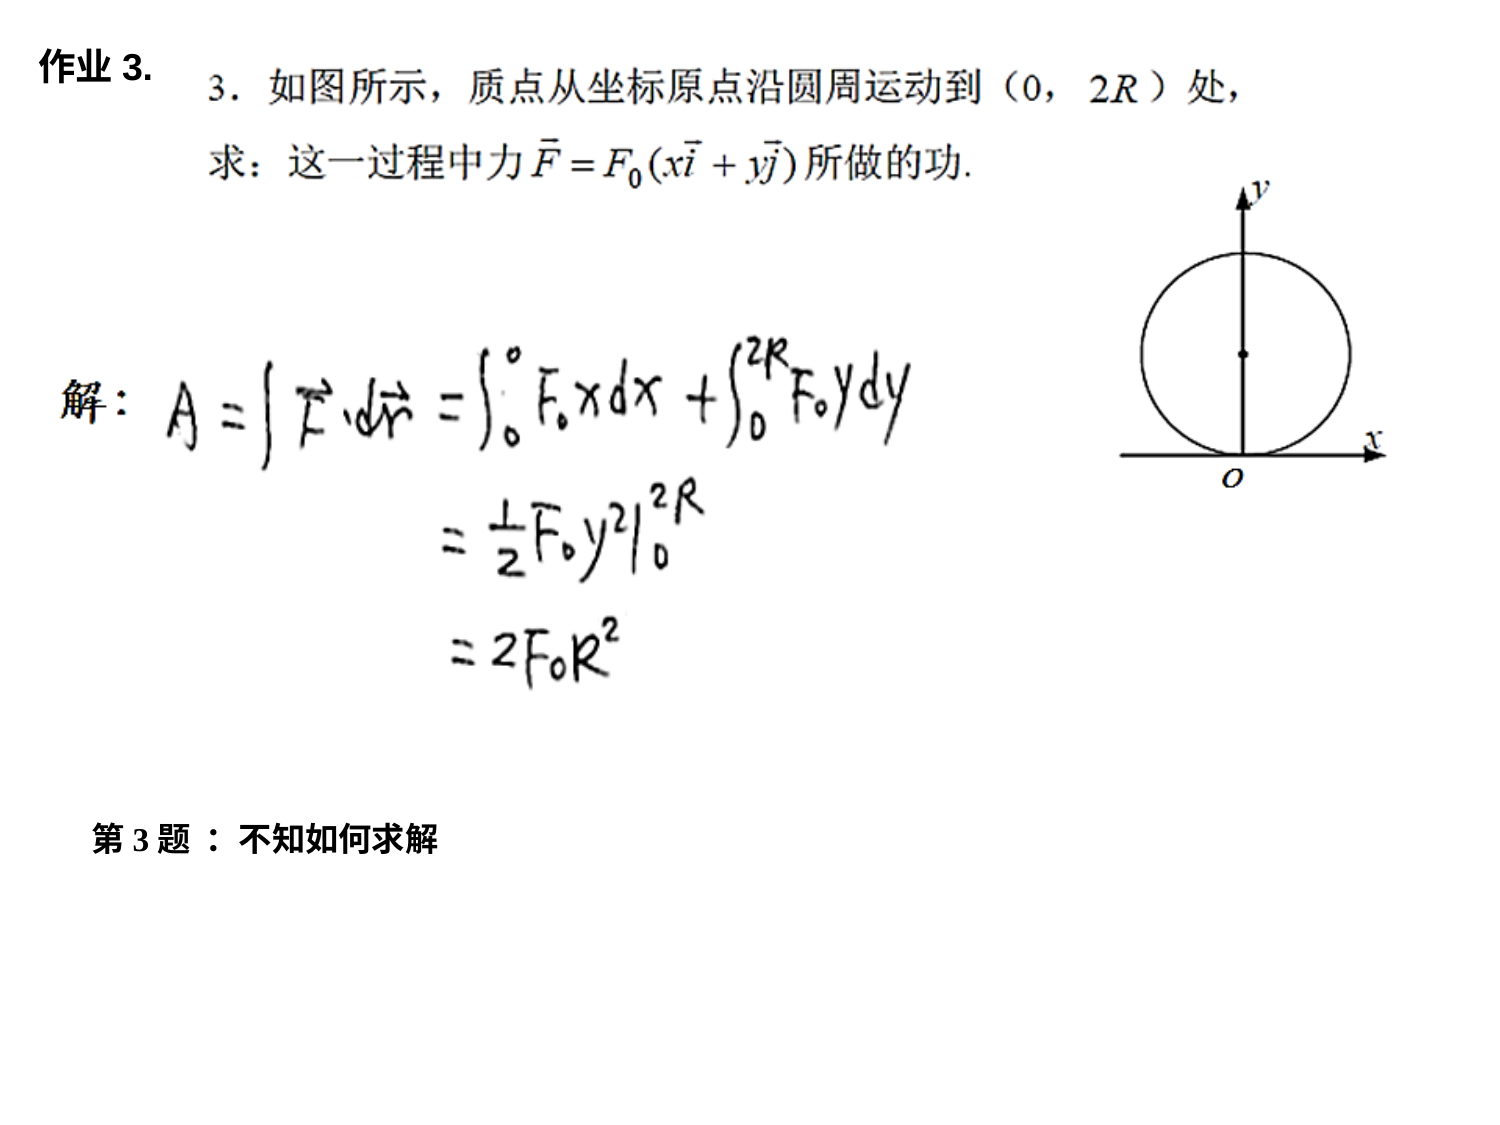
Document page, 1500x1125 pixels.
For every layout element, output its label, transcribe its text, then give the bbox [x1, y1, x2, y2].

picture [52, 65, 1404, 705]
text_box 第3题 ：不知如何求解 [76, 810, 476, 866]
text_box 作业3. [23, 35, 200, 96]
